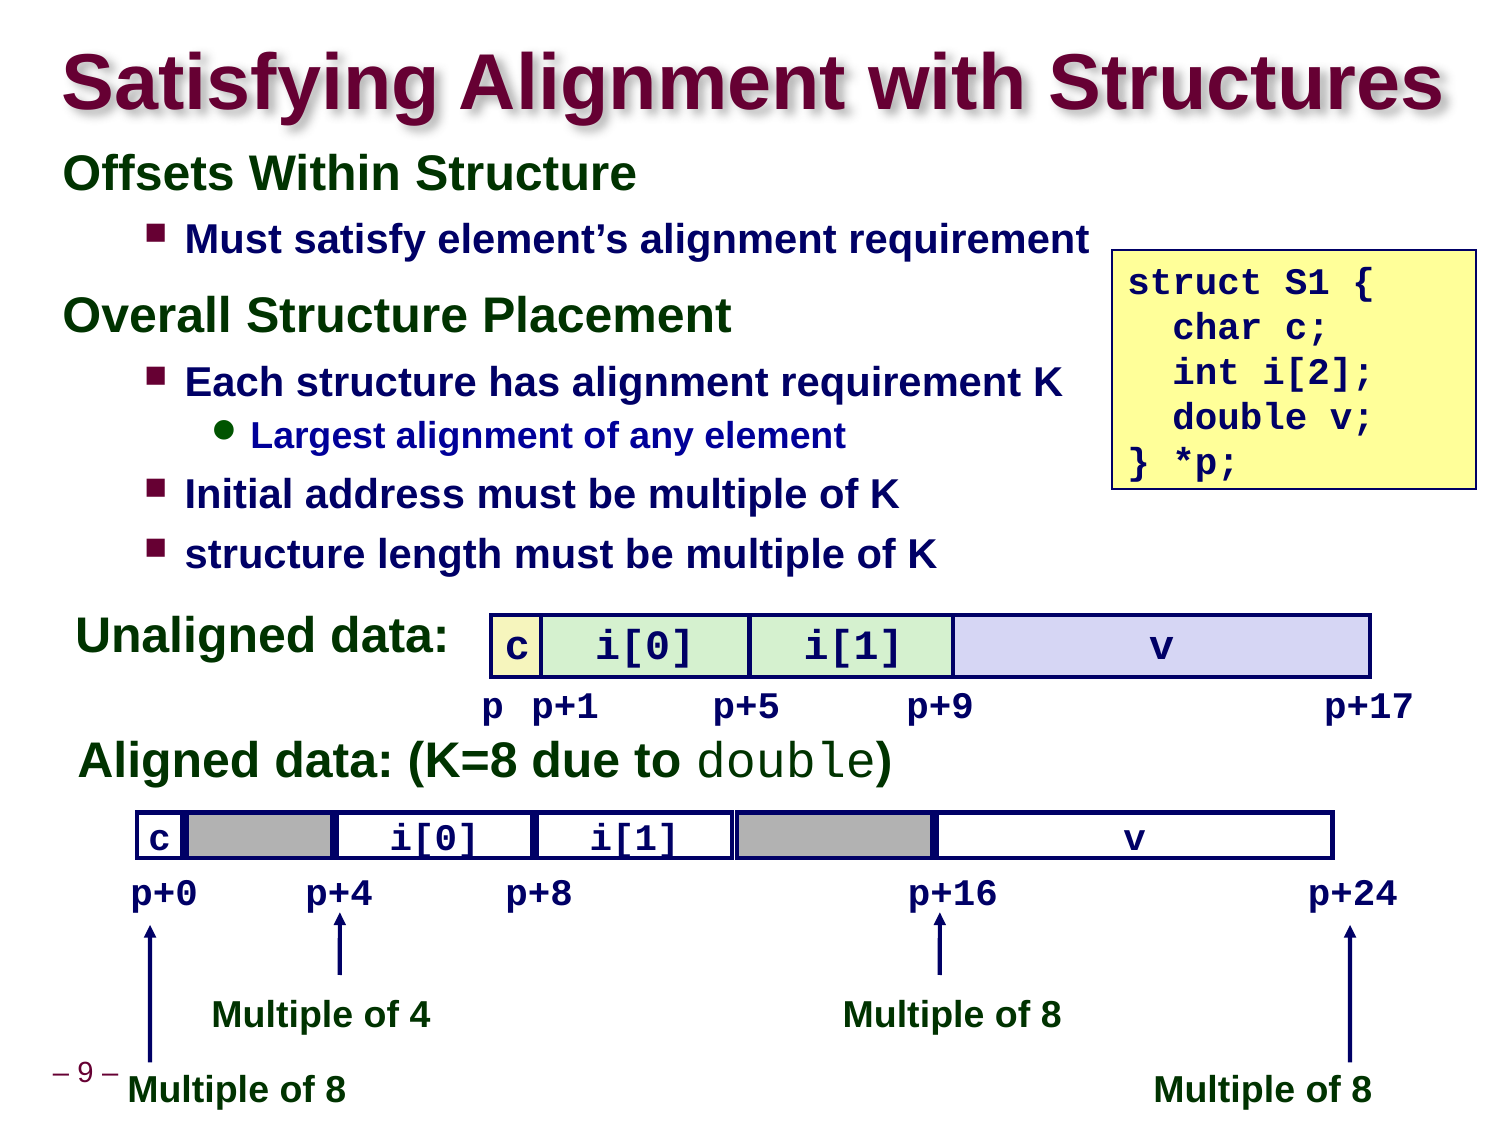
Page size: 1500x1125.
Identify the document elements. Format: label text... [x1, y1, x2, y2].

title Satisfying Alignment with Structures [61, 37, 1500, 132]
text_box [59, 599, 1421, 738]
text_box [62, 746, 1413, 1125]
text_box struct S1 { char c; int i[2]; double v; } *p; [1113, 249, 1476, 490]
list Offsets Within Structure Must satisfy element’s alignment requirement Overall Structure Placement Each structure has alignment requirement K Largest alignment of any element Initial address must be multiple of K structure length must be multiple of K [47, 137, 1113, 688]
